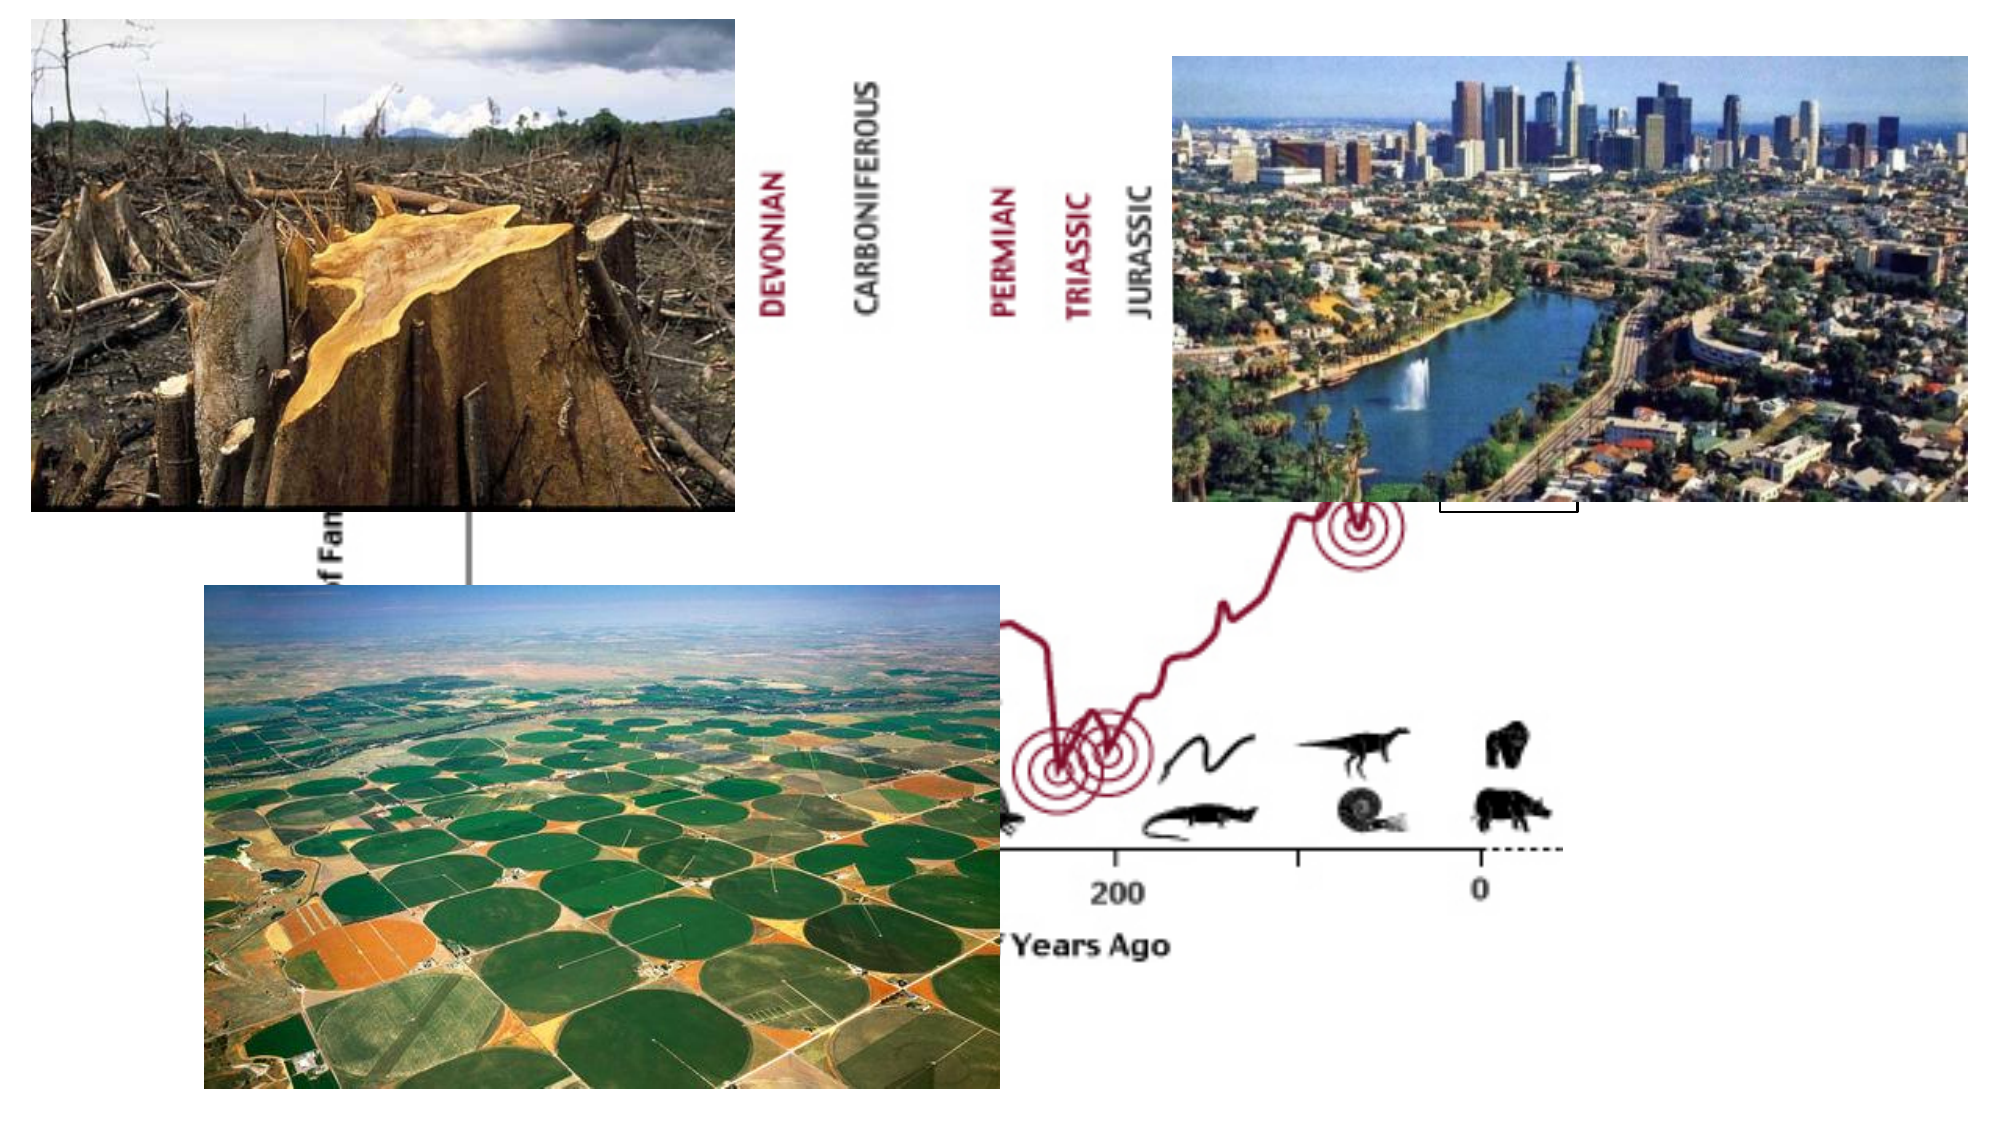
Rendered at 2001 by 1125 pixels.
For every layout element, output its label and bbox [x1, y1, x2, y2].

picture [31, 19, 1968, 1089]
text_box [1563, 502, 1578, 512]
